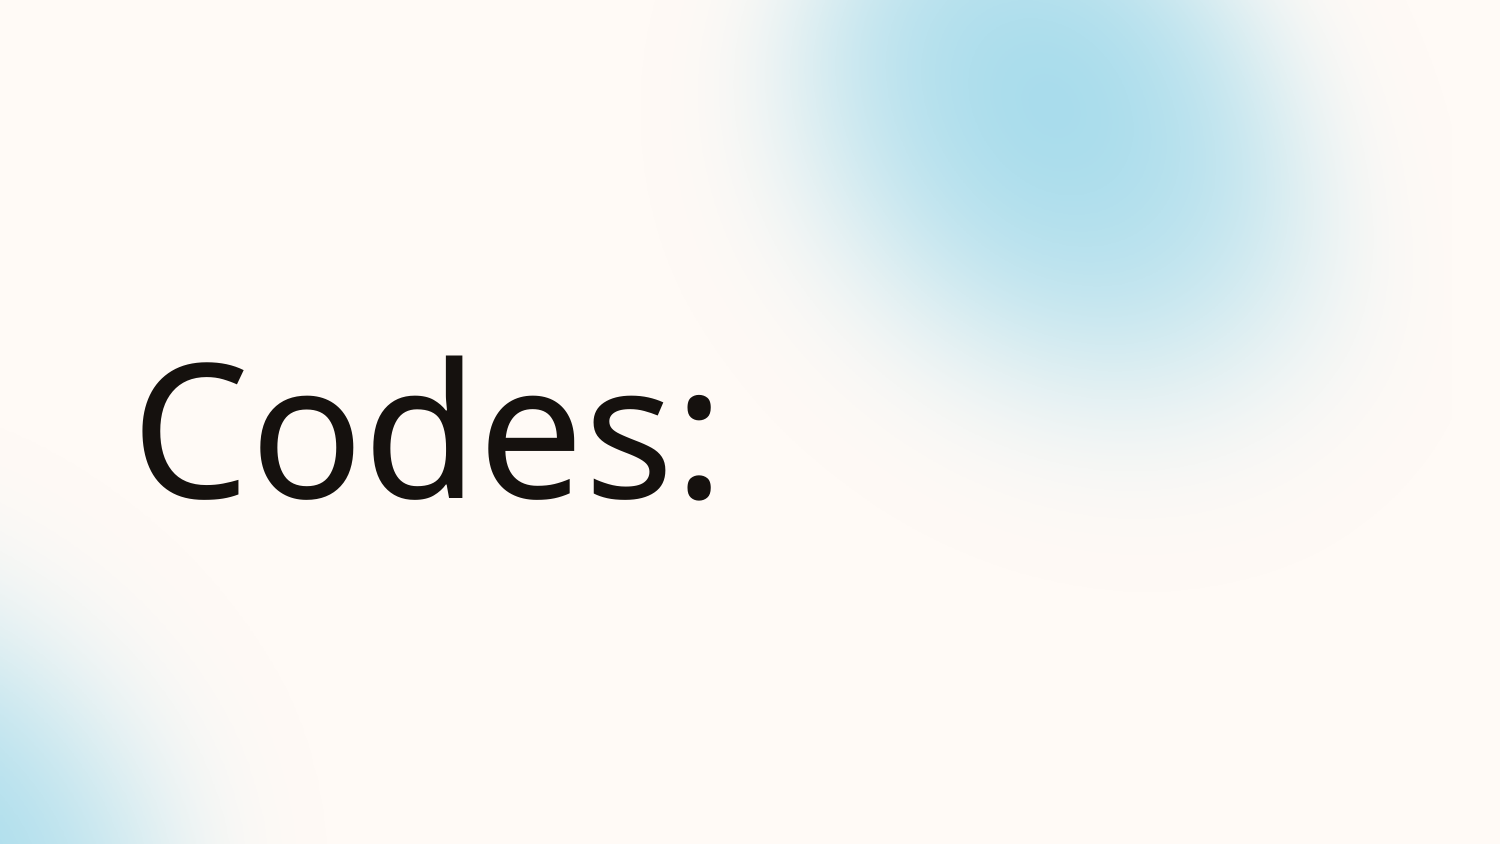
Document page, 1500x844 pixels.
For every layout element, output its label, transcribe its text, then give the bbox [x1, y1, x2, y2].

picture [0, 0, 1500, 844]
title Codes: [116, 321, 819, 756]
